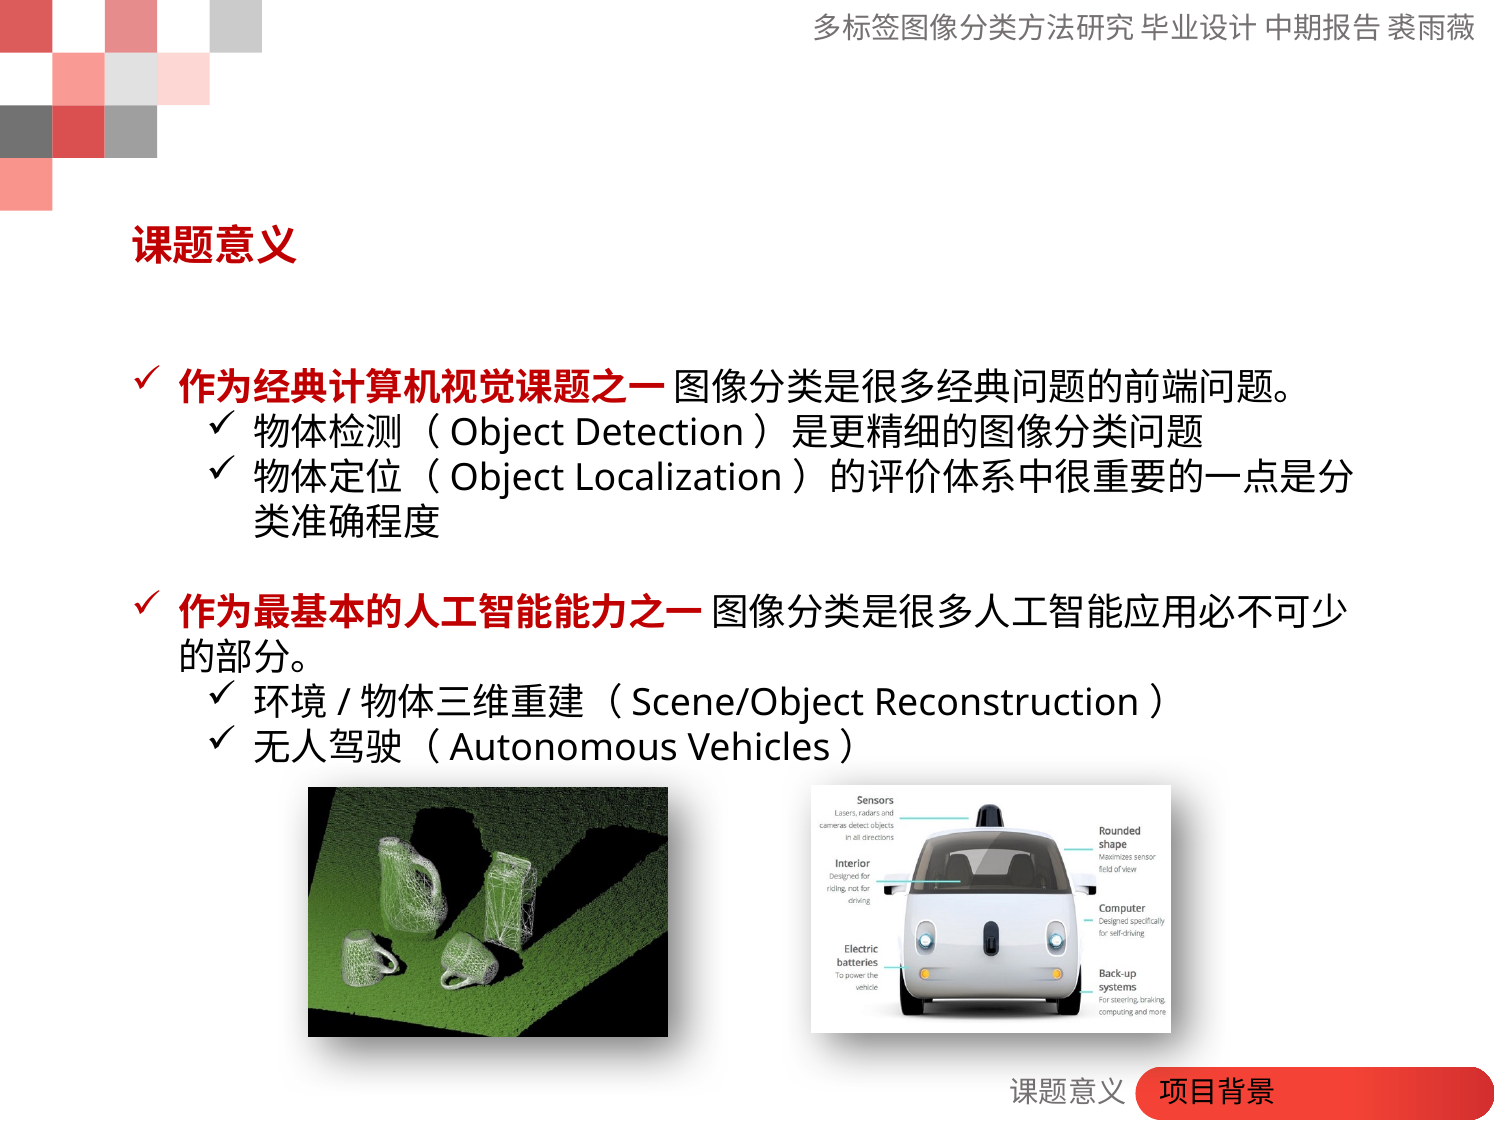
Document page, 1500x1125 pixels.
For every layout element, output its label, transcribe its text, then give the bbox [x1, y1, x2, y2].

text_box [0, 0, 263, 211]
picture [811, 785, 1171, 1033]
picture [308, 787, 668, 1037]
text_box [1146, 1065, 1496, 1122]
text_box 课题意义 项目背景 [994, 1066, 1291, 1116]
text_box 课题意义 作为经典计算机视觉课题之一 图像分类是很多经典问题的前端问题。 物体检测（Object Detection）是更精细的图像分类问题 物体定位（Object Localization）的评价体系中很重要的一点是分类准确程度 作为最基本的人工智能能力之一 图像分类是很多人工智能应用必不可少的部分。 环境/物体三维重建（Scene/Object Reconstruction） 无人驾驶（Autonomous Vehicles） [116, 210, 1379, 776]
